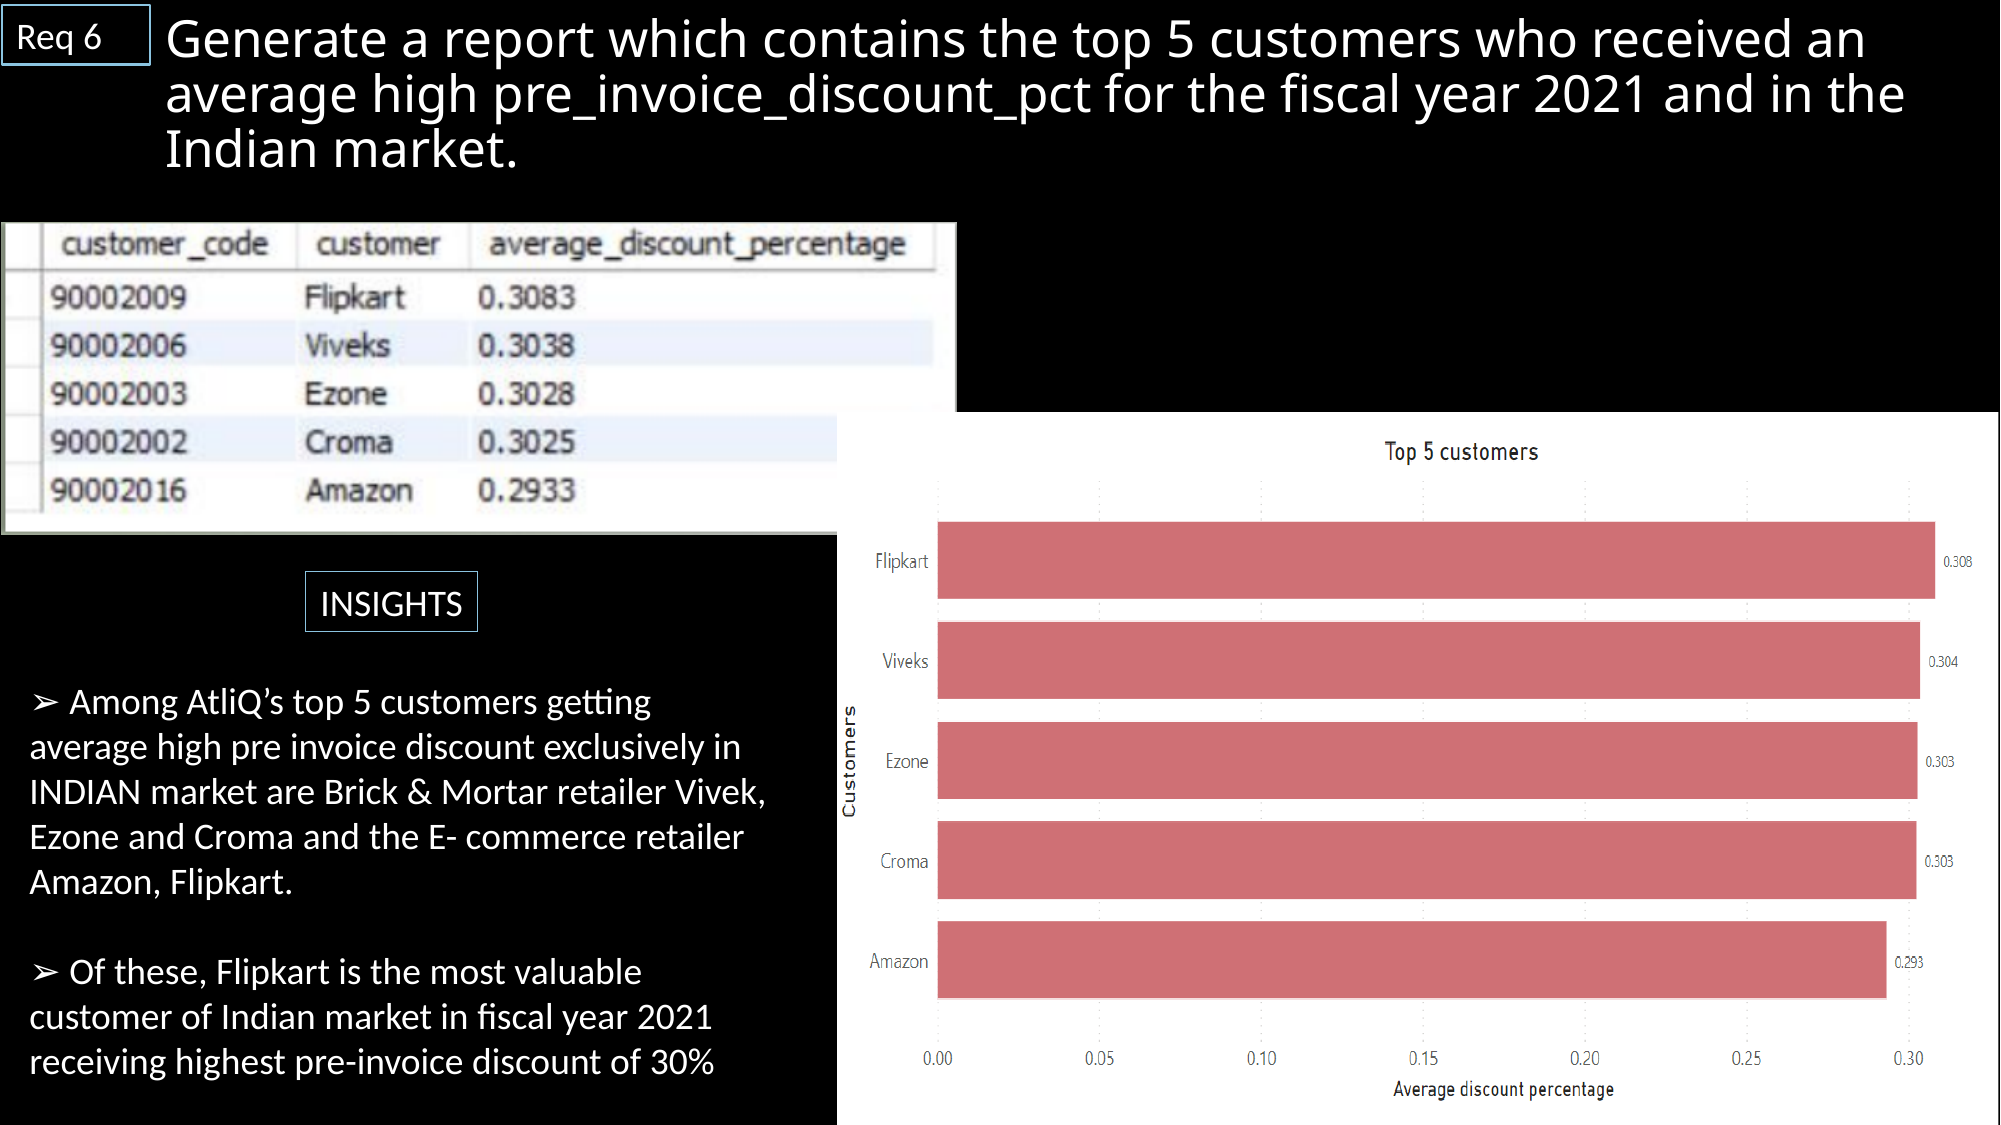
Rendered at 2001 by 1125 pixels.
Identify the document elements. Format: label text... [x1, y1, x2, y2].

title Generate a report which contains the top 5 customers who received an average high pre_invoice_discount_pct for the fiscal year 2021 and in the Indian market. [150, 4, 1999, 187]
text_box ➢ Among AtliQ’s top 5 customers getting average high pre invoice discount exclusively in INDIAN market are Brick & Mortar retailer Vivek, Ezone and Croma and the E- commerce retailer Amazon, Flipkart. ➢ Of these, Flipkart is the most valuable customer of Indian market in fiscal year 2021 receiving highest pre-invoice discount of 30% [14, 669, 794, 1090]
text_box Req 6 [1, 4, 150, 65]
picture [1, 222, 1999, 1125]
text_box INSIGHTS [305, 571, 478, 632]
